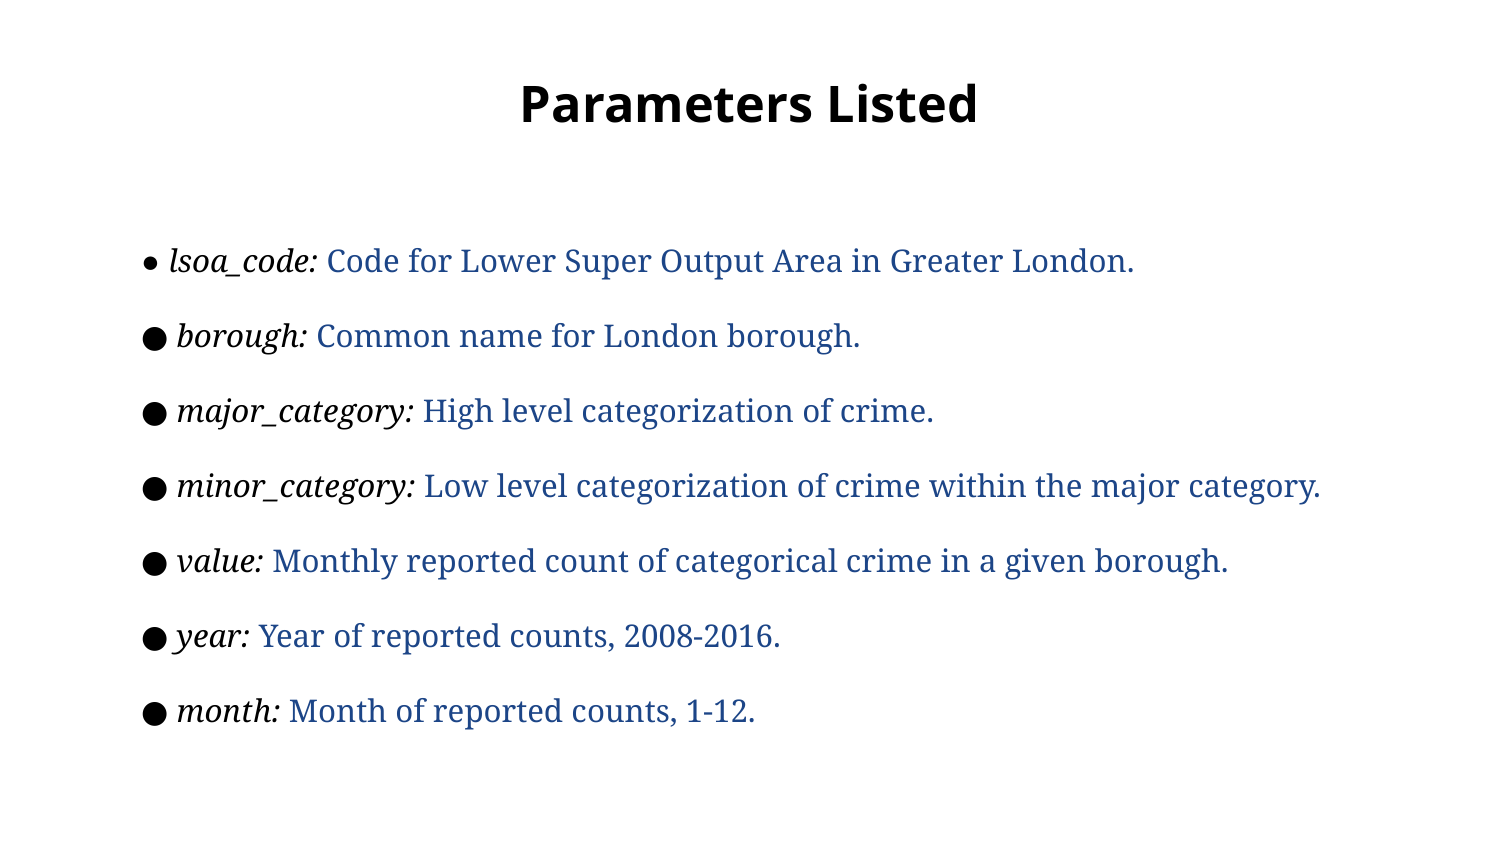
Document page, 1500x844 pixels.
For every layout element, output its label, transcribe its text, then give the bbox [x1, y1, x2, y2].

title Parameters Listed [51, 56, 1449, 157]
list ● lsoa_code: Code for Lower Super Output Area in Greater London. ● borough: Common name for London borough. ● major_category: High level categorization of crime. ● minor_category: Low level categorization of crime within the major category. ● value: Monthly reported count of categorical crime in a given borough. ● year: Year of reported counts, 2008-2016. ● month: Month of reported counts, 1-12. [51, 189, 1449, 812]
